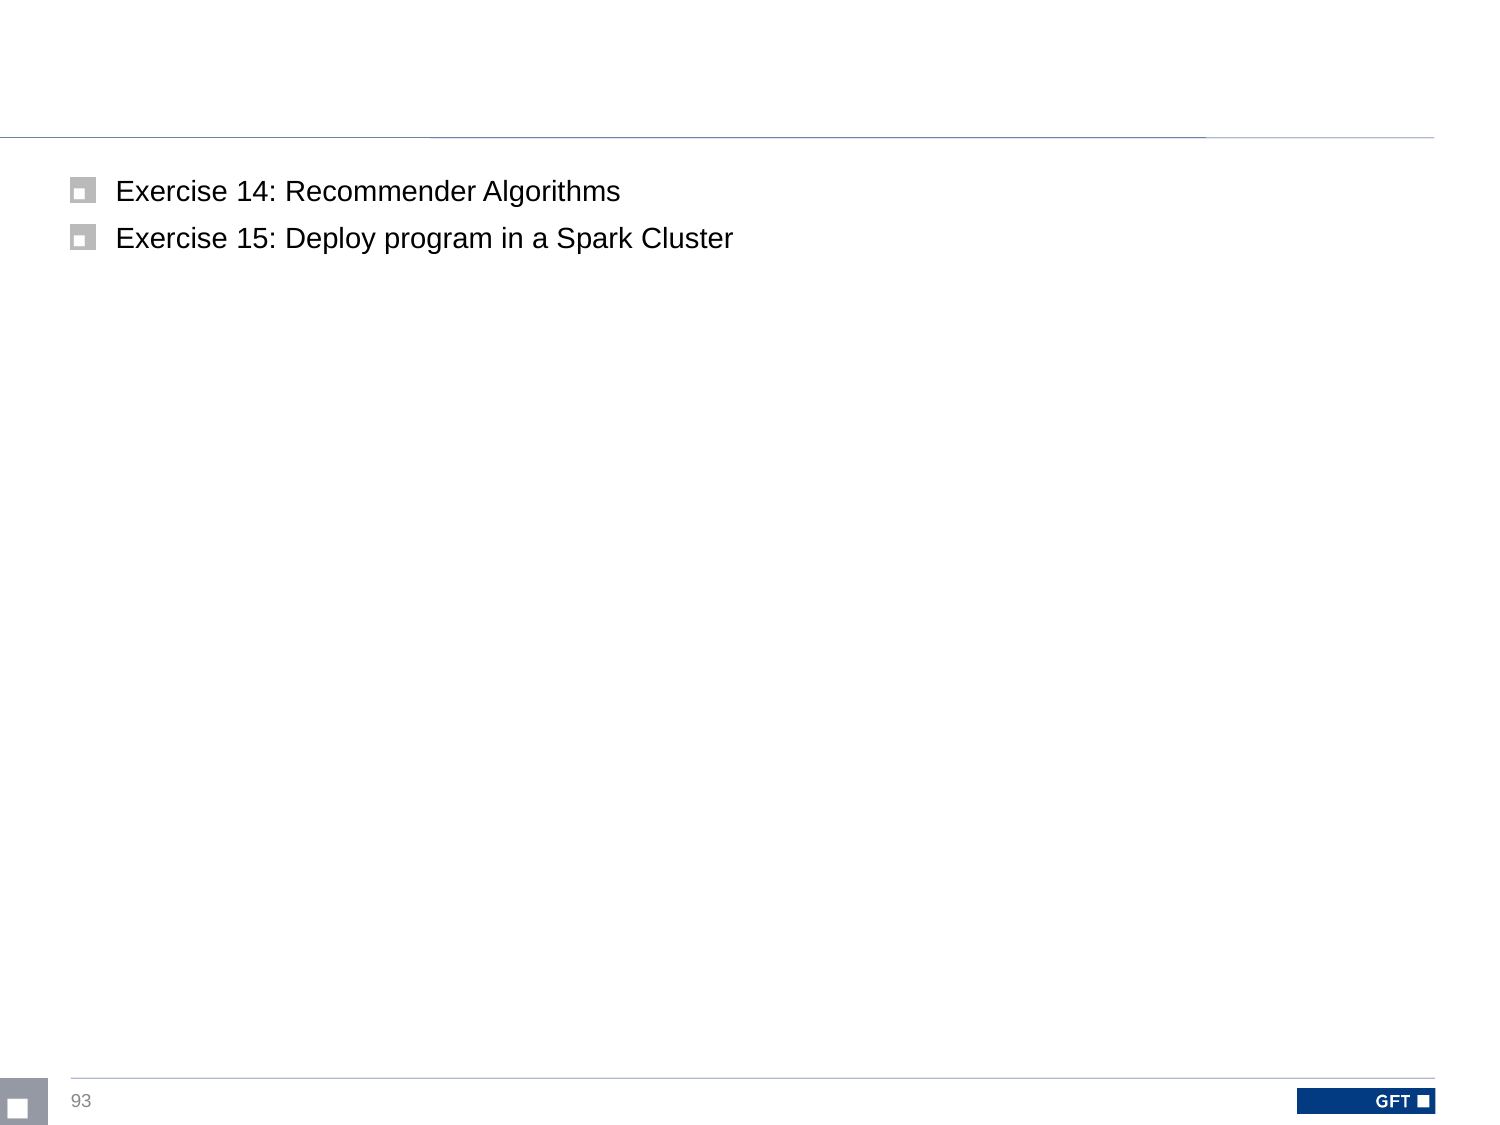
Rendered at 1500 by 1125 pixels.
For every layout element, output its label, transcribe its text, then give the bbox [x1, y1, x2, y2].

slide_number 93 [70, 1089, 130, 1113]
picture [1297, 1088, 1436, 1114]
picture [70, 177, 96, 203]
picture [70, 224, 96, 250]
list Exercise 14: Recommender Algorithms Exercise 15: Deploy program in a Spark Cluster [70, 172, 1432, 1055]
